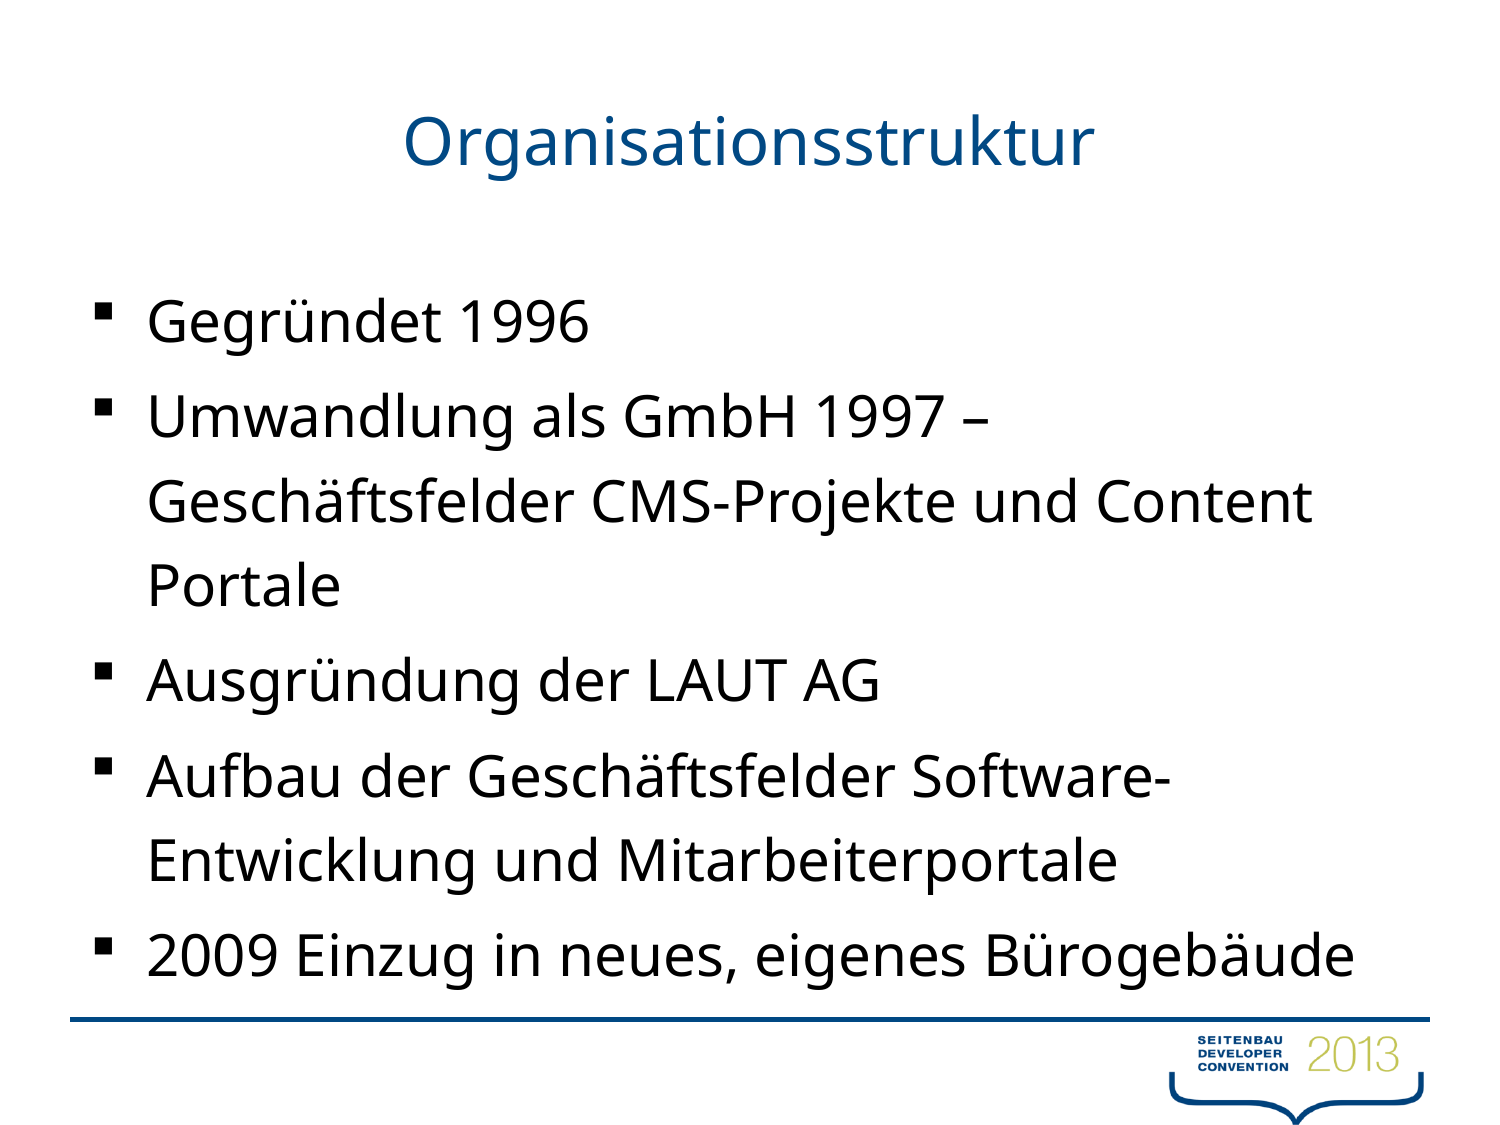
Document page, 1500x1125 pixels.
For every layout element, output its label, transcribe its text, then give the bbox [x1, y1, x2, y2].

title Organisationsstruktur [74, 44, 1426, 233]
list Gegründet 1996 Umwandlung als GmbH 1997 – Geschäftsfelder CMS-Projekte und Content Portale Ausgründung der LAUT AG Aufbau der Geschäftsfelder Software-Entwicklung und Mitarbeiterportale 2009 Einzug in neues, eigenes Bürogebäude [74, 262, 1426, 1006]
picture [1168, 1034, 1426, 1125]
